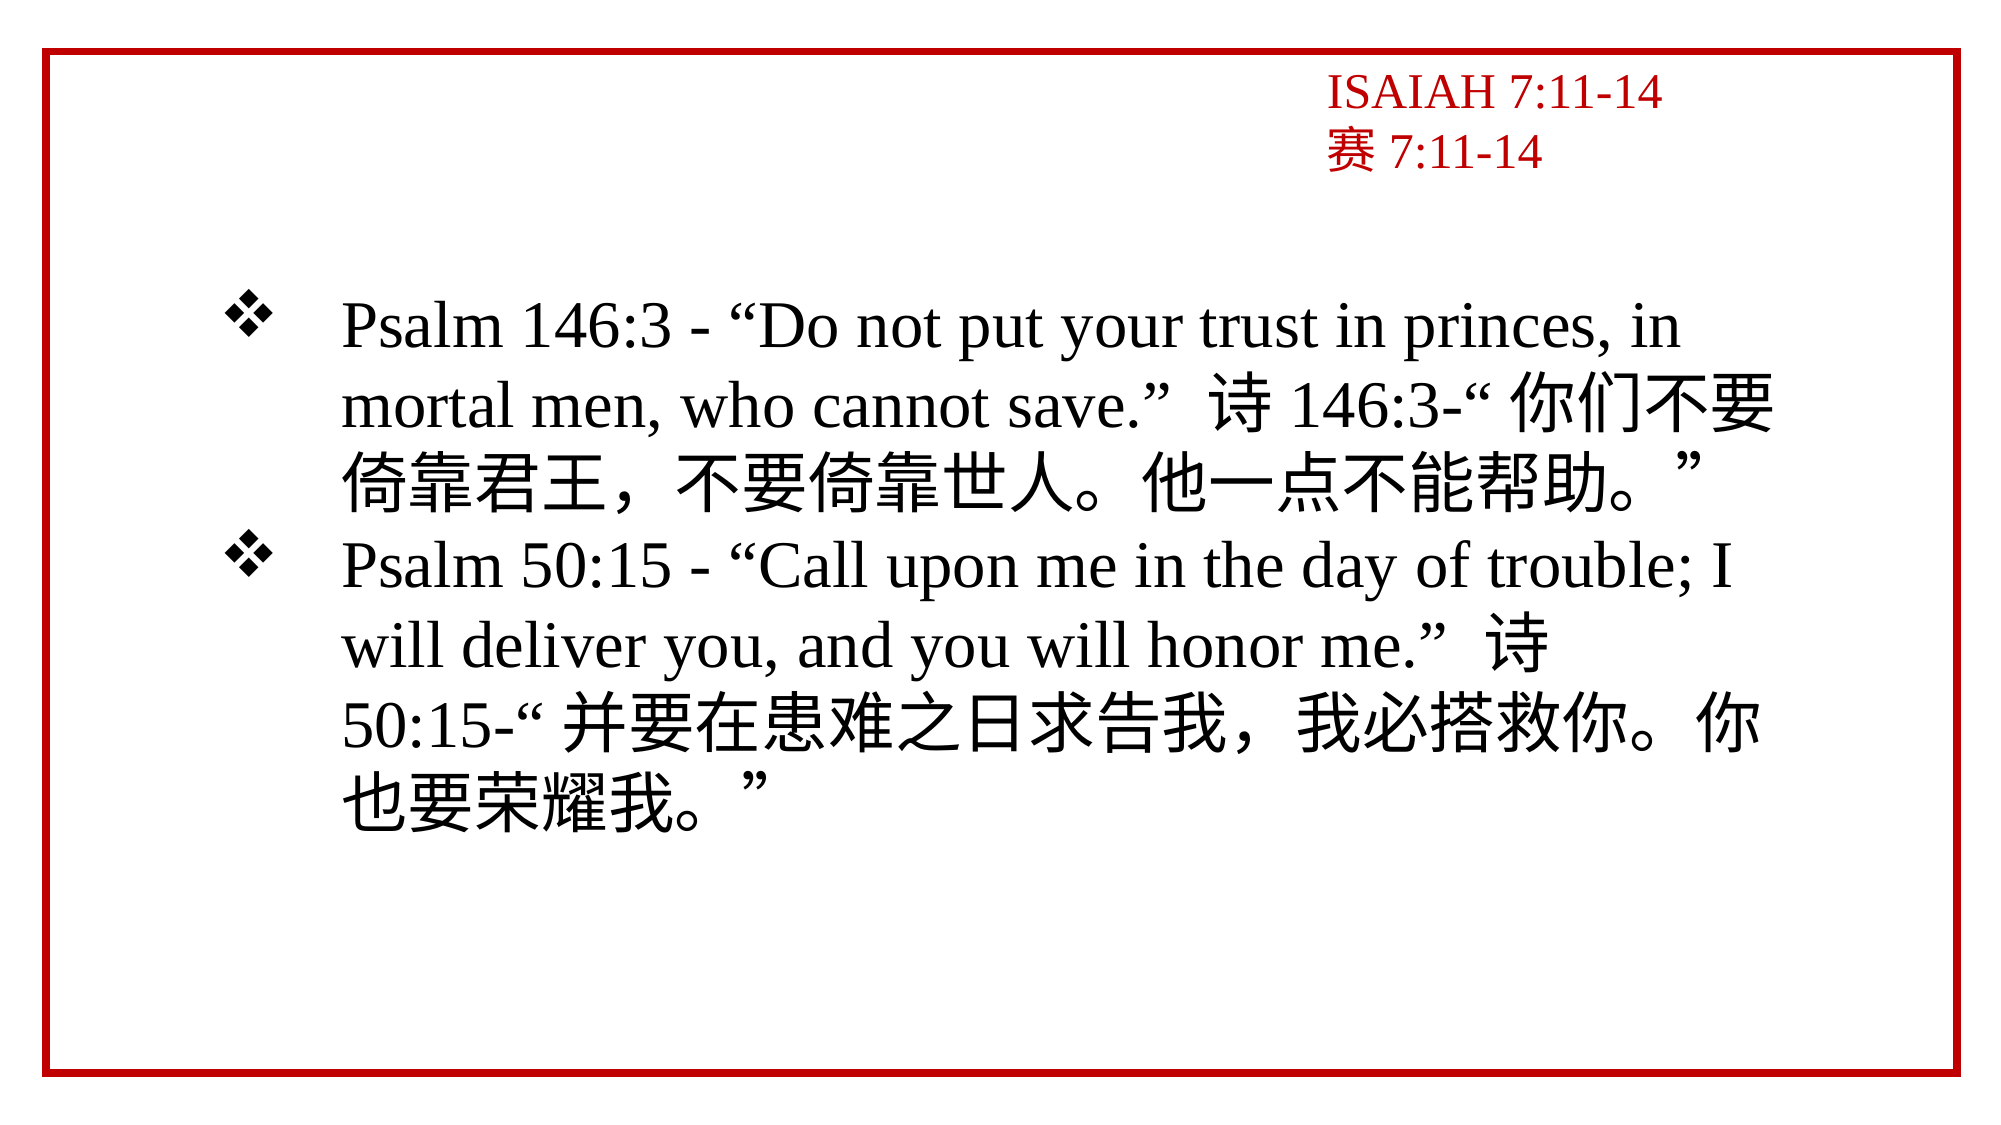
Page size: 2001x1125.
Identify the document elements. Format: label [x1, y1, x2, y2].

text_box [648, 787, 679, 864]
text_box [45, 50, 1958, 1074]
